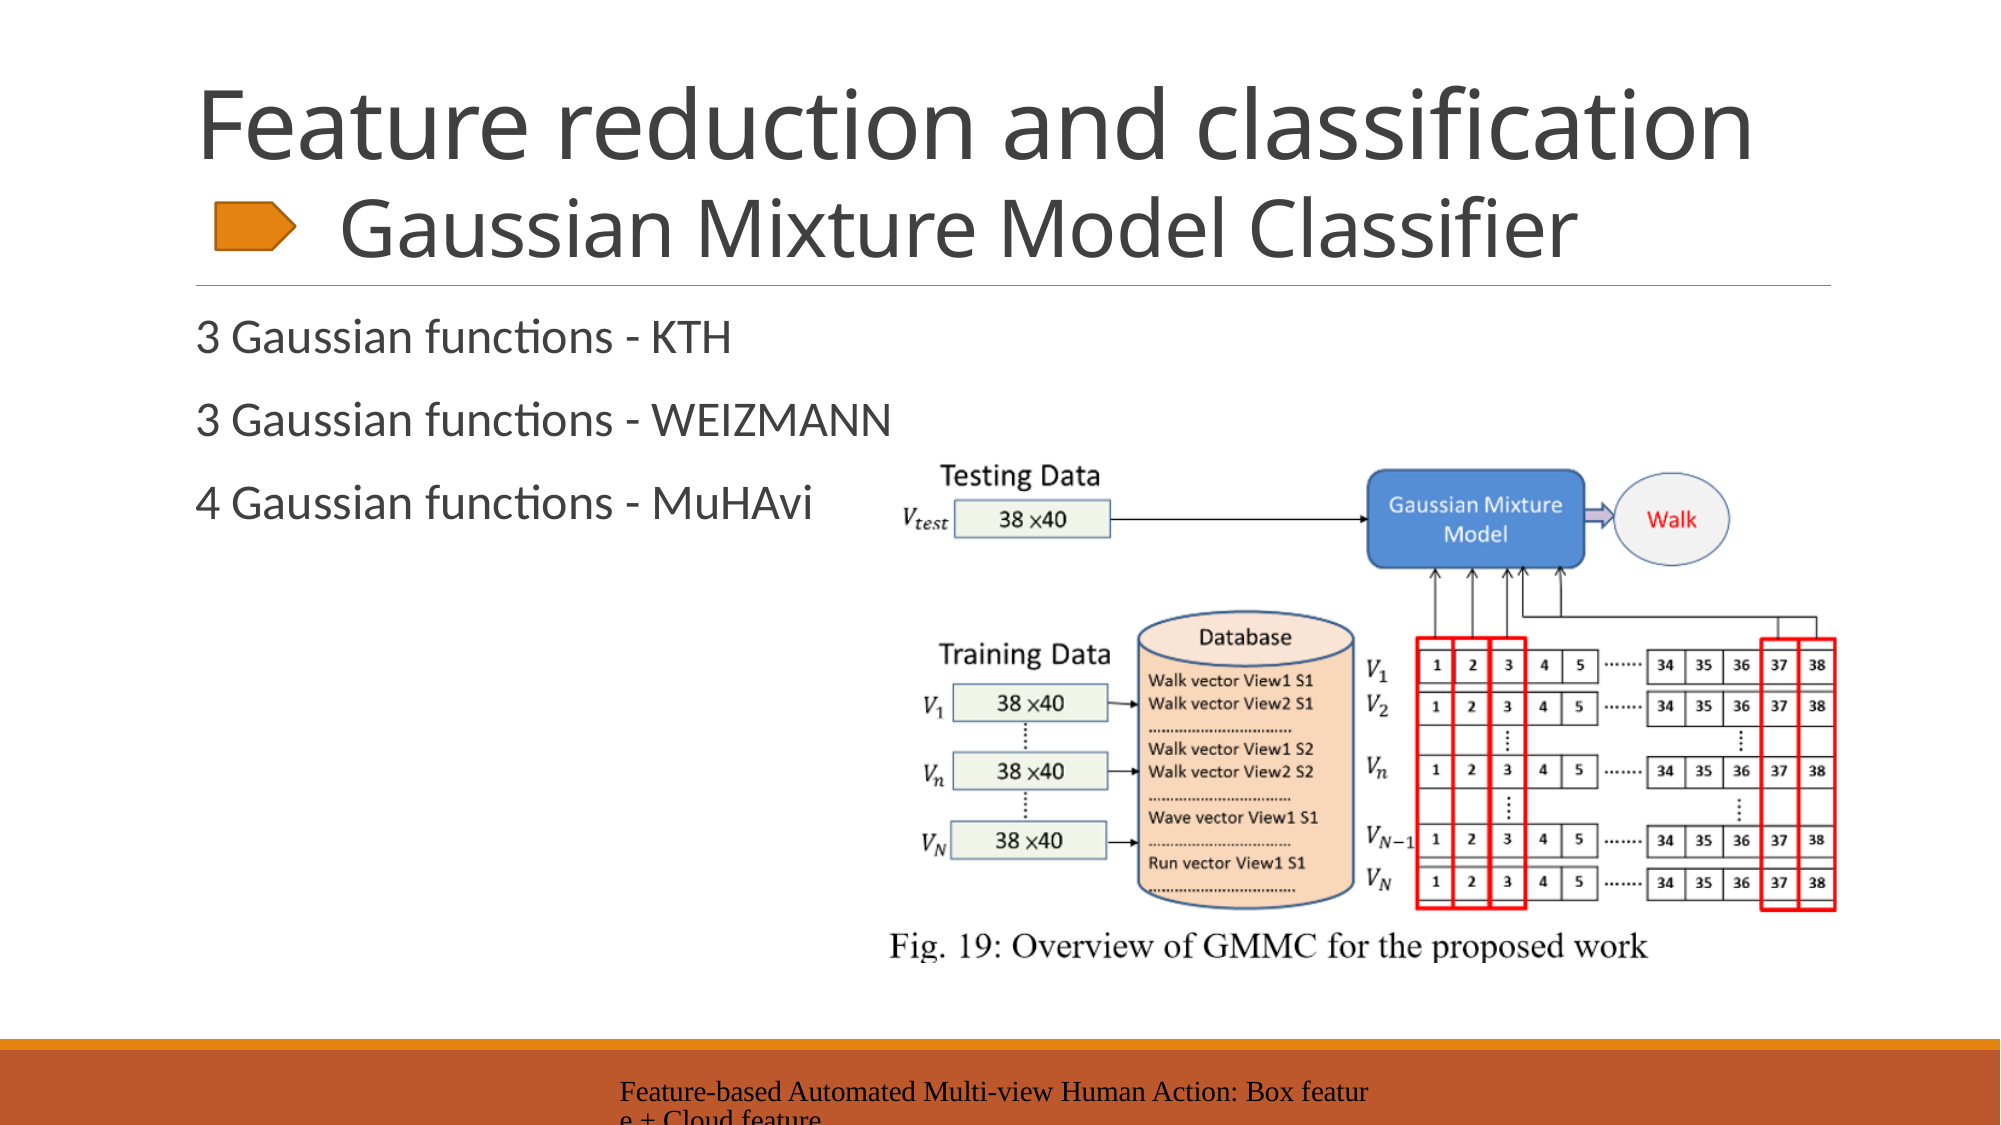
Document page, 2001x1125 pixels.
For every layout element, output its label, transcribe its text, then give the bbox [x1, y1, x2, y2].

list 3 Gaussian functions - KTH 3 Gaussian functions - WEIZMANN 4 Gaussian functions - MuHAvi [180, 302, 1830, 963]
text_box [214, 201, 297, 252]
picture [878, 444, 1850, 964]
title Feature reduction and classification Gaussian Mixture Model Classifier [180, 47, 1830, 285]
footer Feature-based Automated Multi-view Human Action: Box feature + Cloud feature [604, 1059, 1396, 1120]
